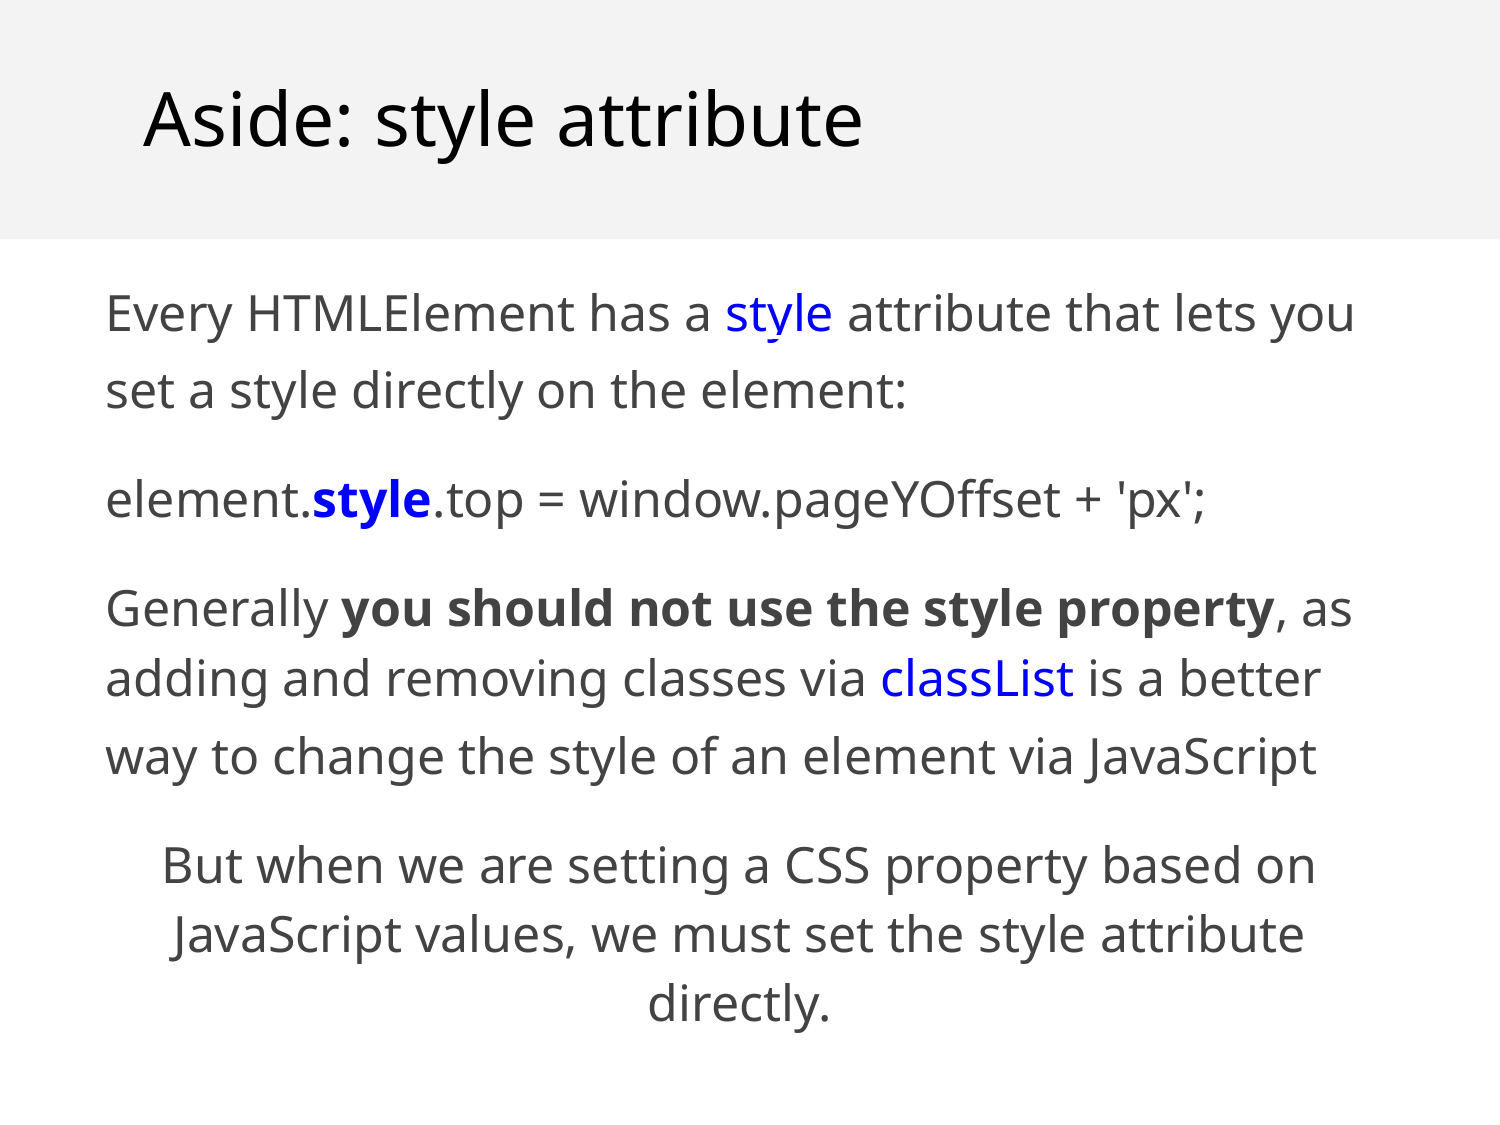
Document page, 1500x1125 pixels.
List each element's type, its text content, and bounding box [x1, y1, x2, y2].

text_box Aside: style attribute [128, 56, 1372, 183]
text_box Every HTMLElement has a style attribute that lets you set a style directly on the element: element.style.top = window.pageYOffset + 'px'; Generally you should not use the style property, as adding and removing classes via classList is a better way to change the style of an element via JavaScript But when we are setting a CSS property based on JavaScript values, we must set the style attribute directly. [90, 255, 1389, 1003]
